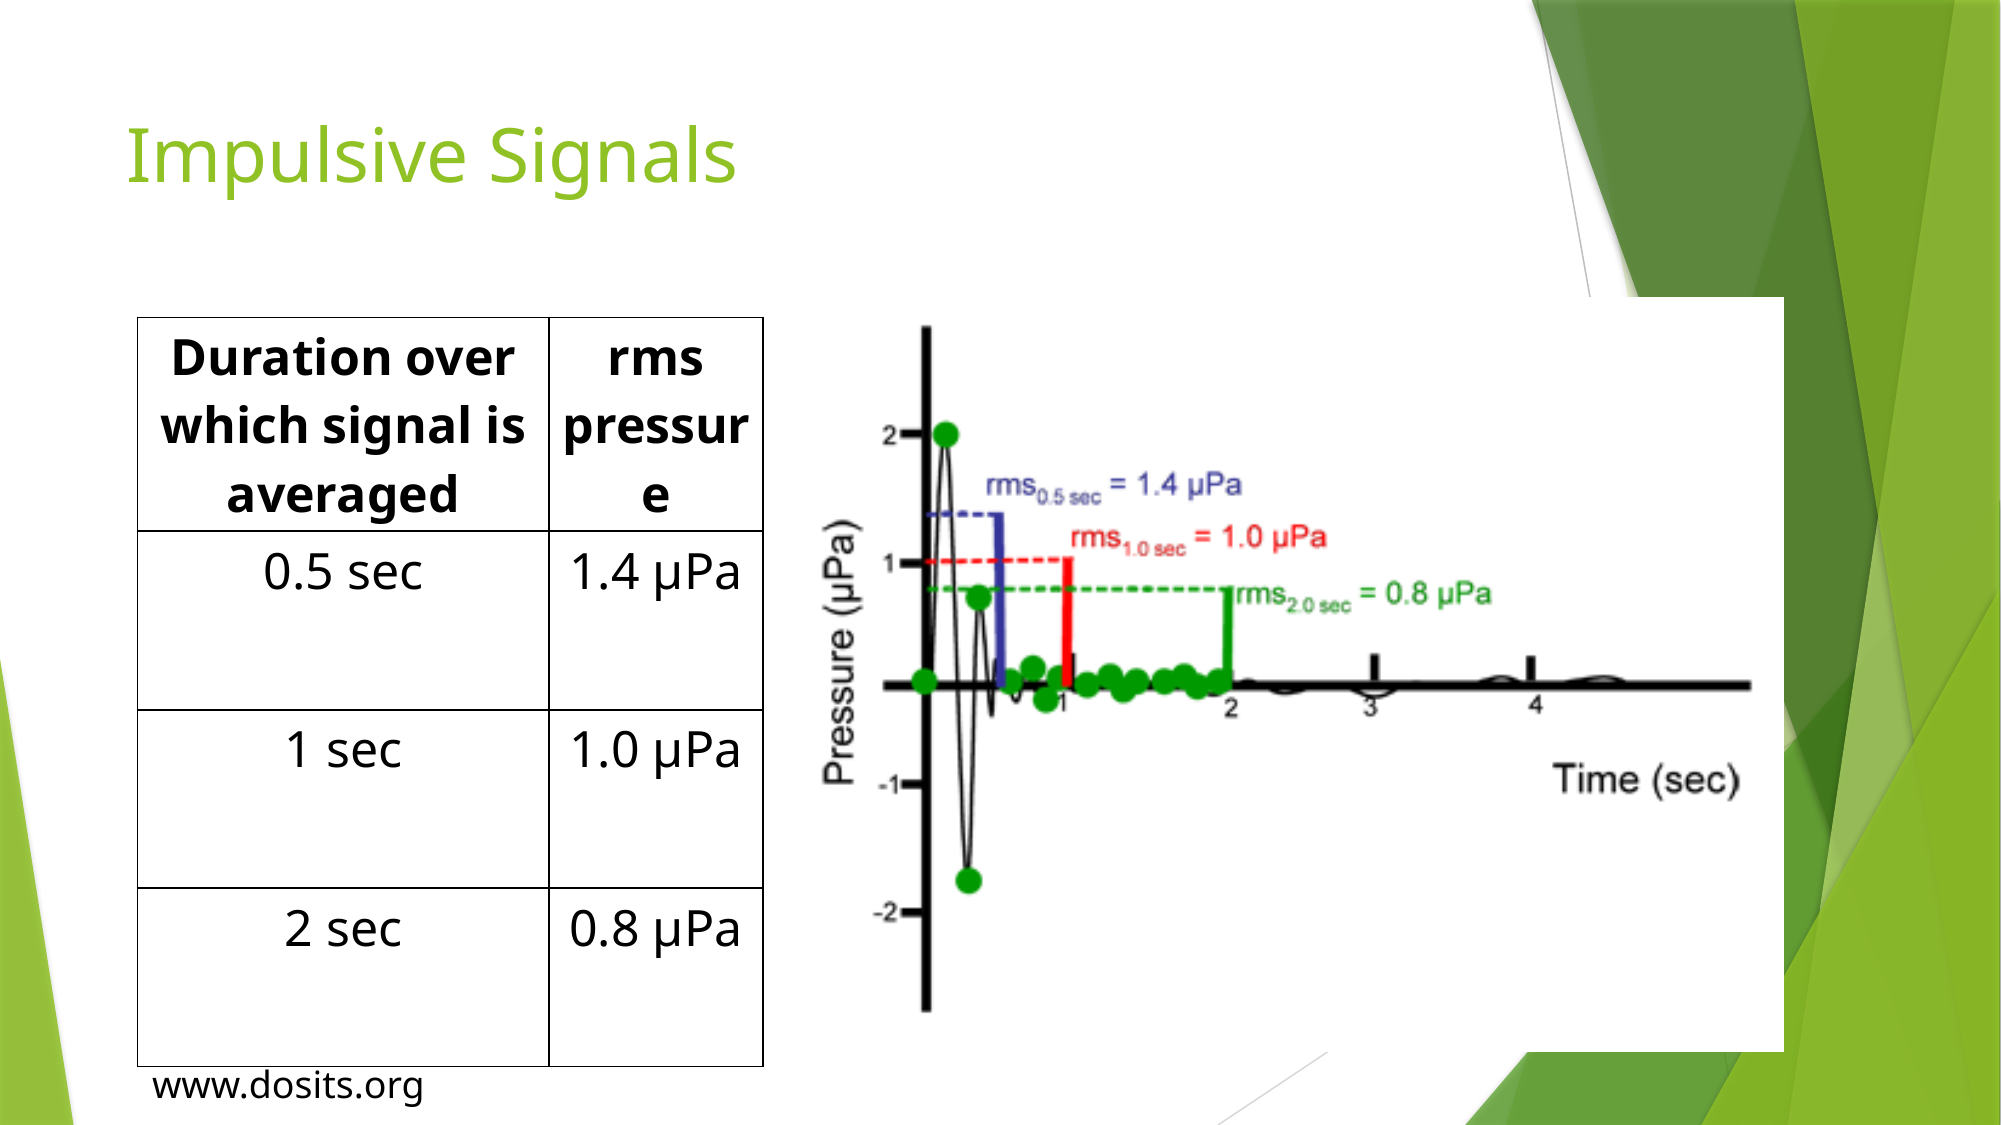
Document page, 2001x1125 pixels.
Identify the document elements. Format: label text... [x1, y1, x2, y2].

table_cell 2 sec [138, 889, 548, 1053]
table_header Duration over which signal is averaged [138, 318, 548, 530]
table_cell 0.8 µPa [550, 889, 762, 1053]
table_cell 1.4 µPa [550, 532, 762, 709]
table_cell 1 sec [138, 711, 548, 887]
table_header rms pressure [550, 318, 762, 530]
table_cell 1.0 µPa [550, 711, 762, 887]
title Impulsive Signals [111, 99, 1522, 317]
table_cell 0.5 sec [138, 532, 548, 709]
picture [813, 296, 1785, 1053]
text_box www.dosits.org [137, 1053, 783, 1113]
